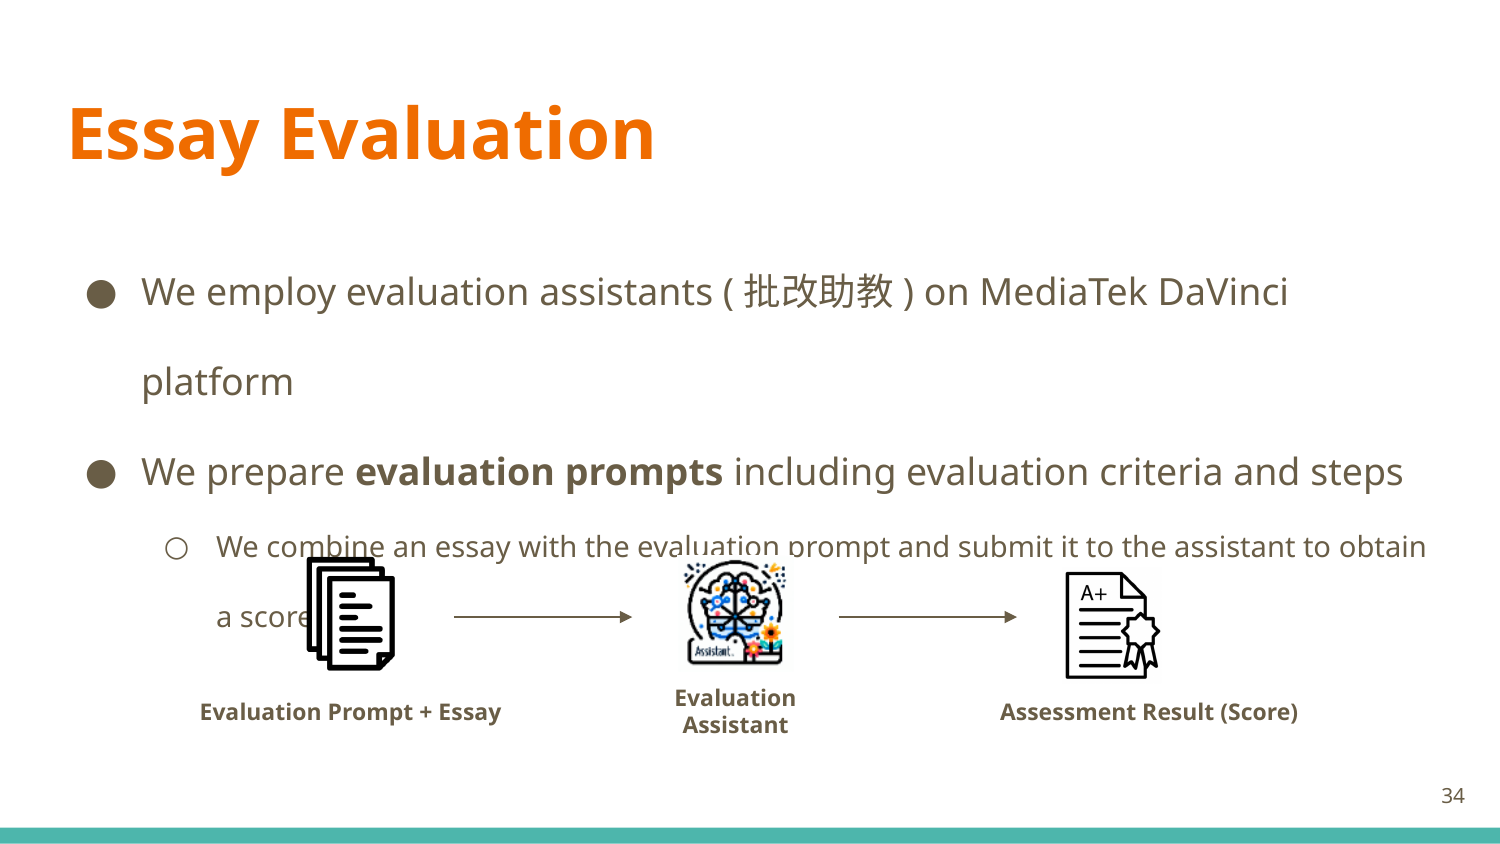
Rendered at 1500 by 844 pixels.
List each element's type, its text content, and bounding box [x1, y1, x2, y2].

list We employ evaluation assistants (批改助教) on MediaTek DaVinci platform We prepare evaluation prompts including evaluation criteria and steps We combine an essay with the evaluation prompt and submit it to the assistant to obtain a score [51, 207, 1449, 750]
title Essay Evaluation [51, 72, 1449, 189]
slide_number ‹#› [1389, 764, 1480, 830]
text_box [181, 555, 1319, 739]
